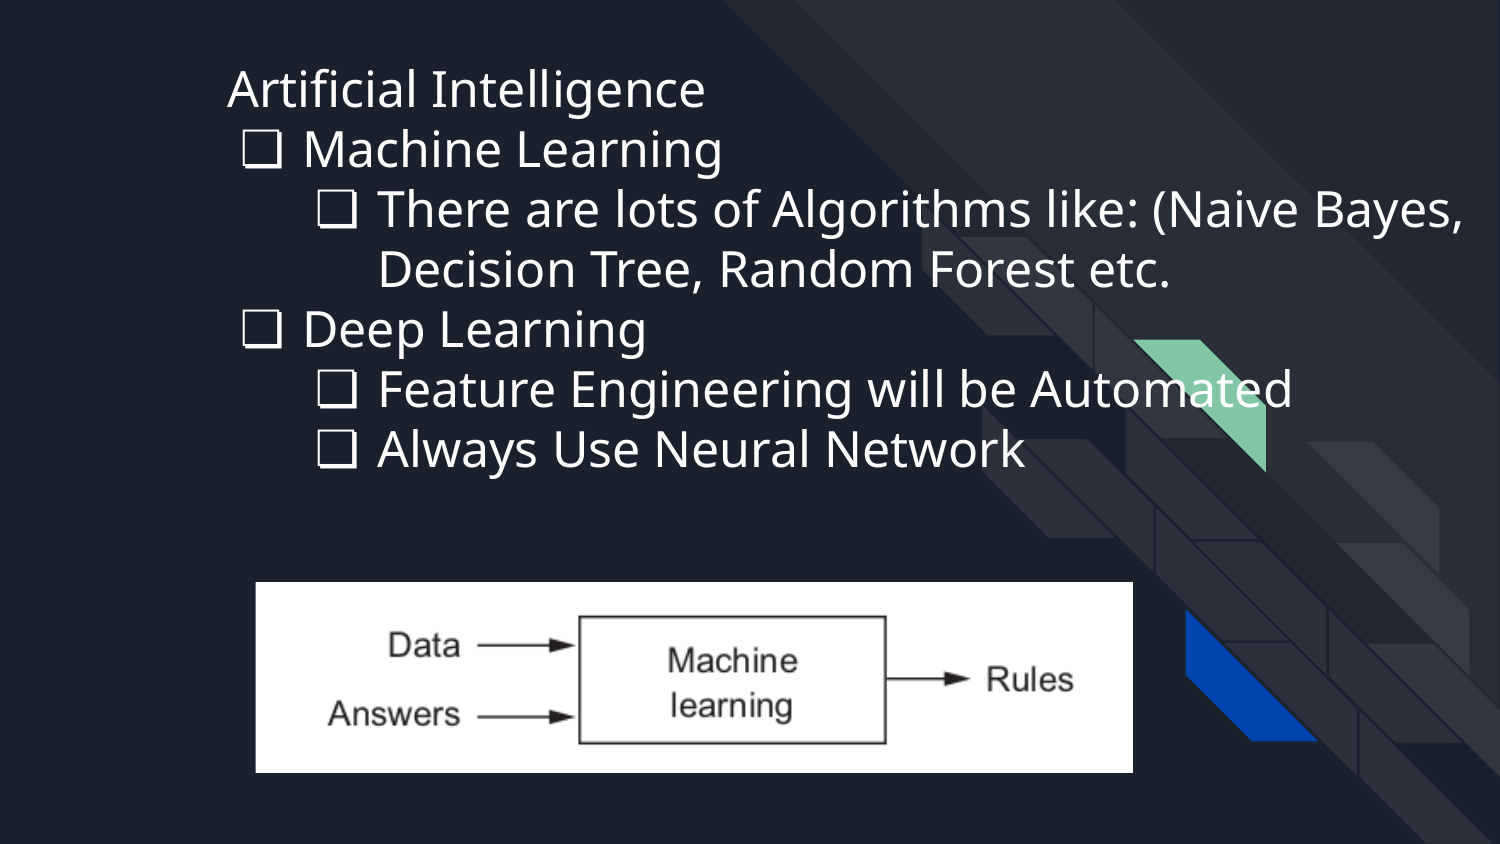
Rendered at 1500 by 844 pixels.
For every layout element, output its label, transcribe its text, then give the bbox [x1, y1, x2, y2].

title Artificial Intelligence Machine Learning There are lots of Algorithms like: (Naive Bayes, Decision Tree, Random Forest etc. Deep Learning Feature Engineering will be Automated Always Use Neural Network [212, 42, 1500, 192]
picture [255, 582, 1134, 773]
